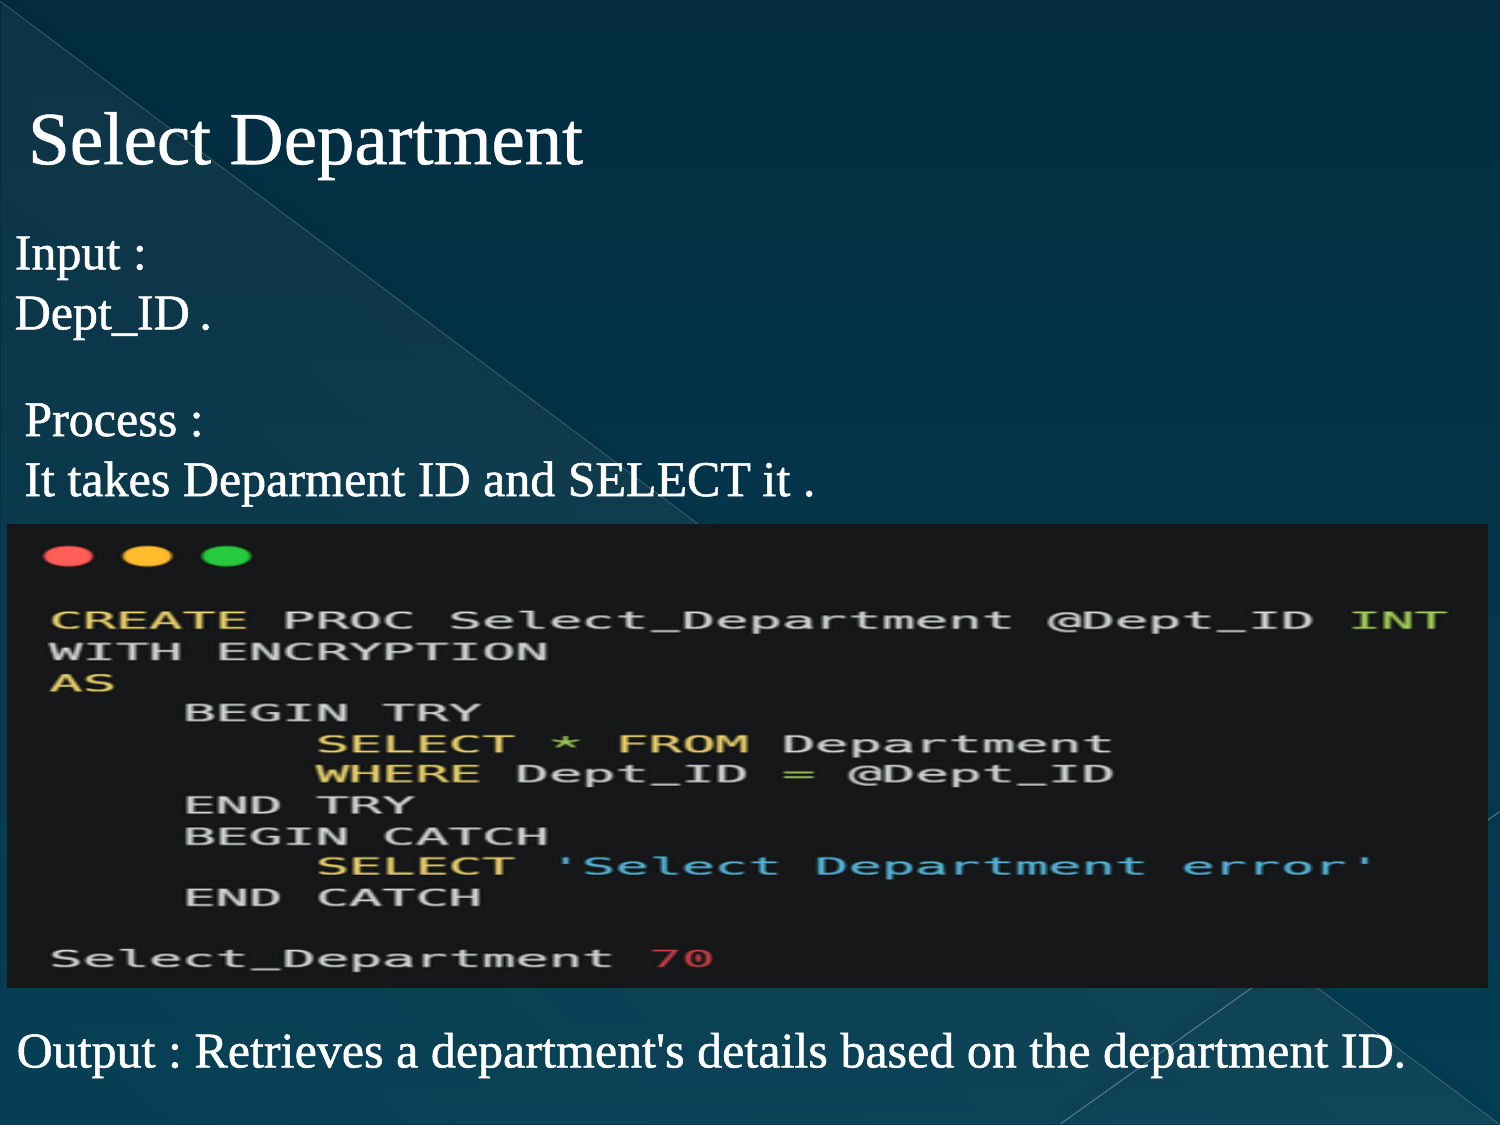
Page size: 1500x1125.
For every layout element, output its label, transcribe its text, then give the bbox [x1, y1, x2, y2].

text_box Process : It takes Deparment ID and SELECT it . [9, 378, 831, 512]
text_box Output : Retrieves a department's details based on the department ID. [1, 986, 1435, 1085]
text_box Select Department [12, 81, 609, 187]
picture [7, 524, 1488, 988]
text_box Input : Dept_ID . [0, 211, 228, 347]
